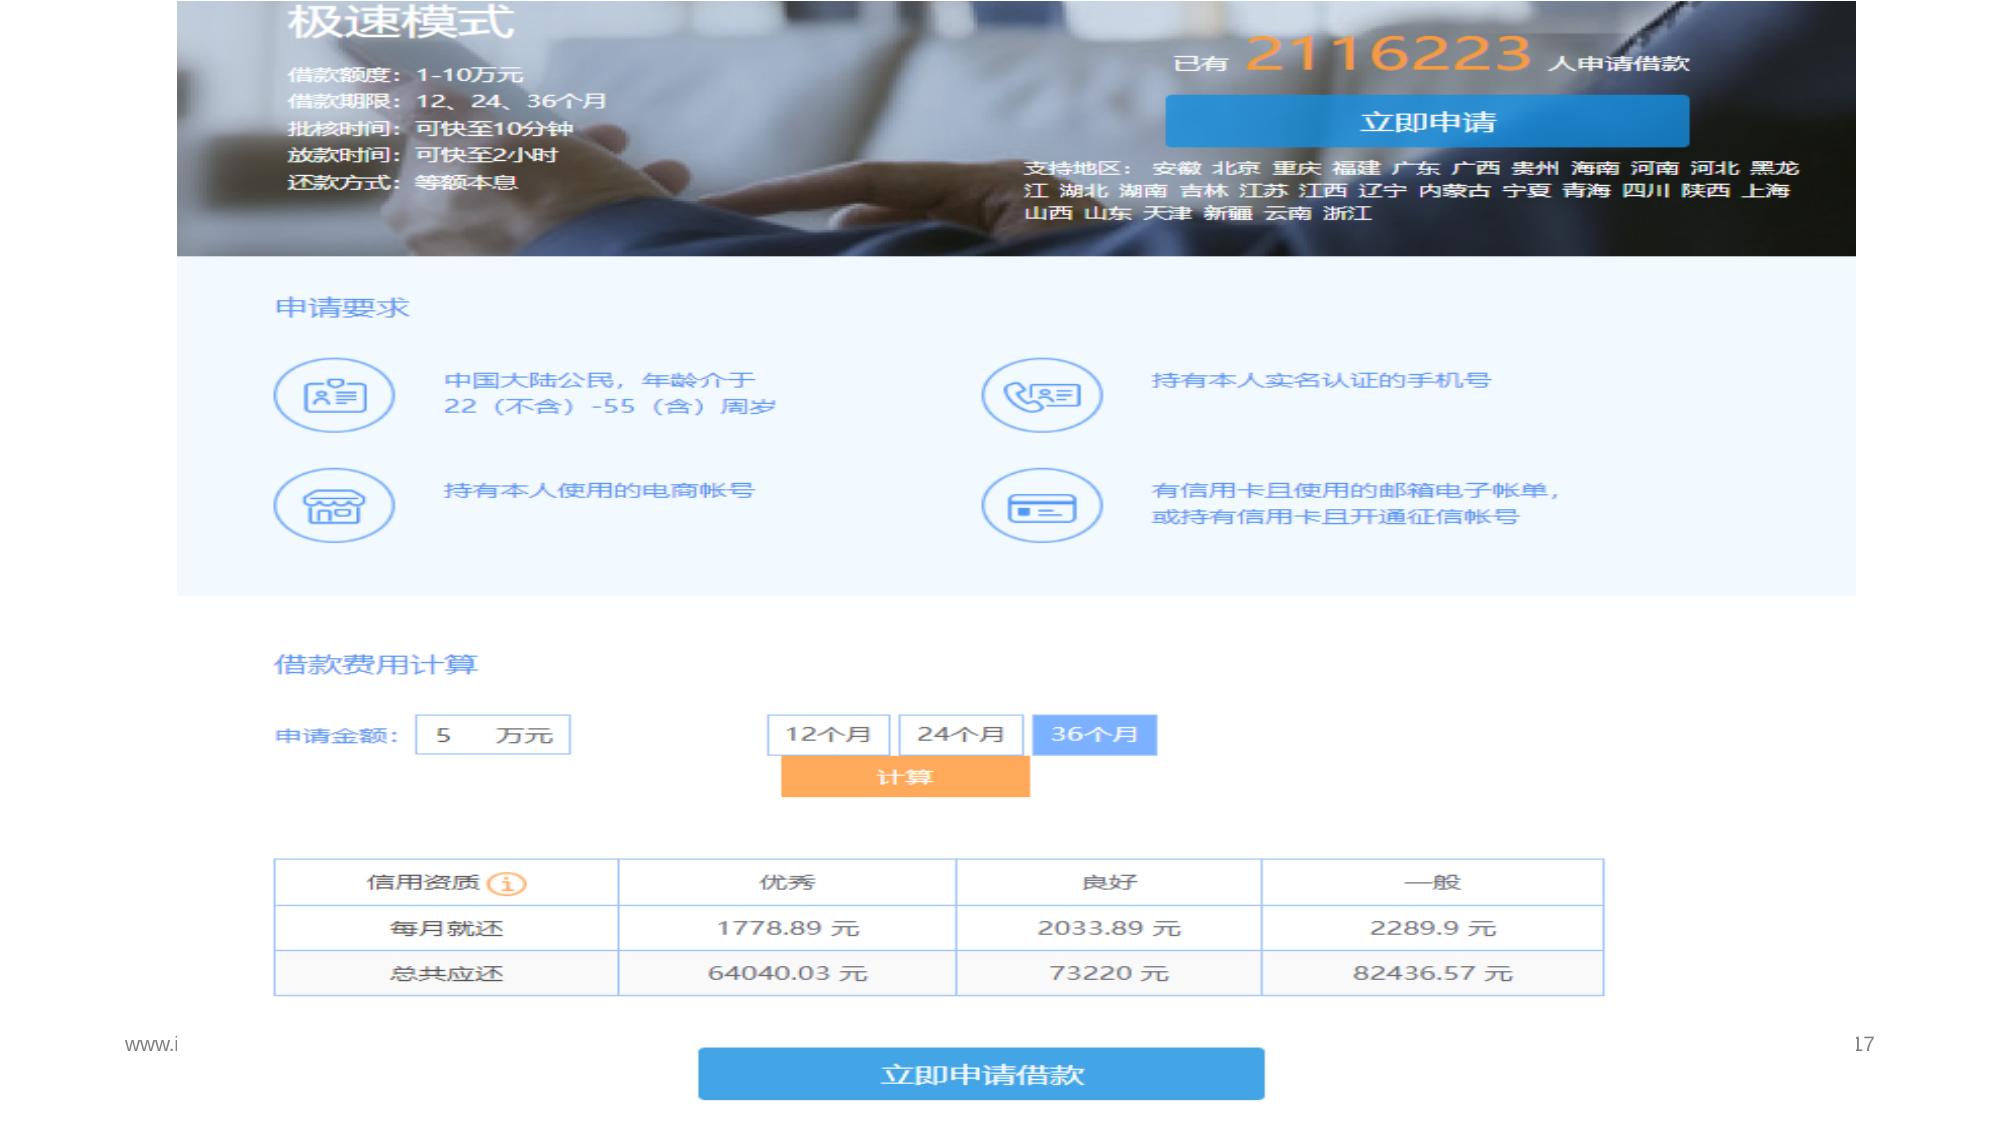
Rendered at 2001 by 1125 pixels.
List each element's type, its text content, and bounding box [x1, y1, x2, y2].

slide_number 17 [1856, 1025, 1890, 1060]
picture [177, 1, 1856, 1124]
footer www.islide.cc [109, 1025, 177, 1060]
